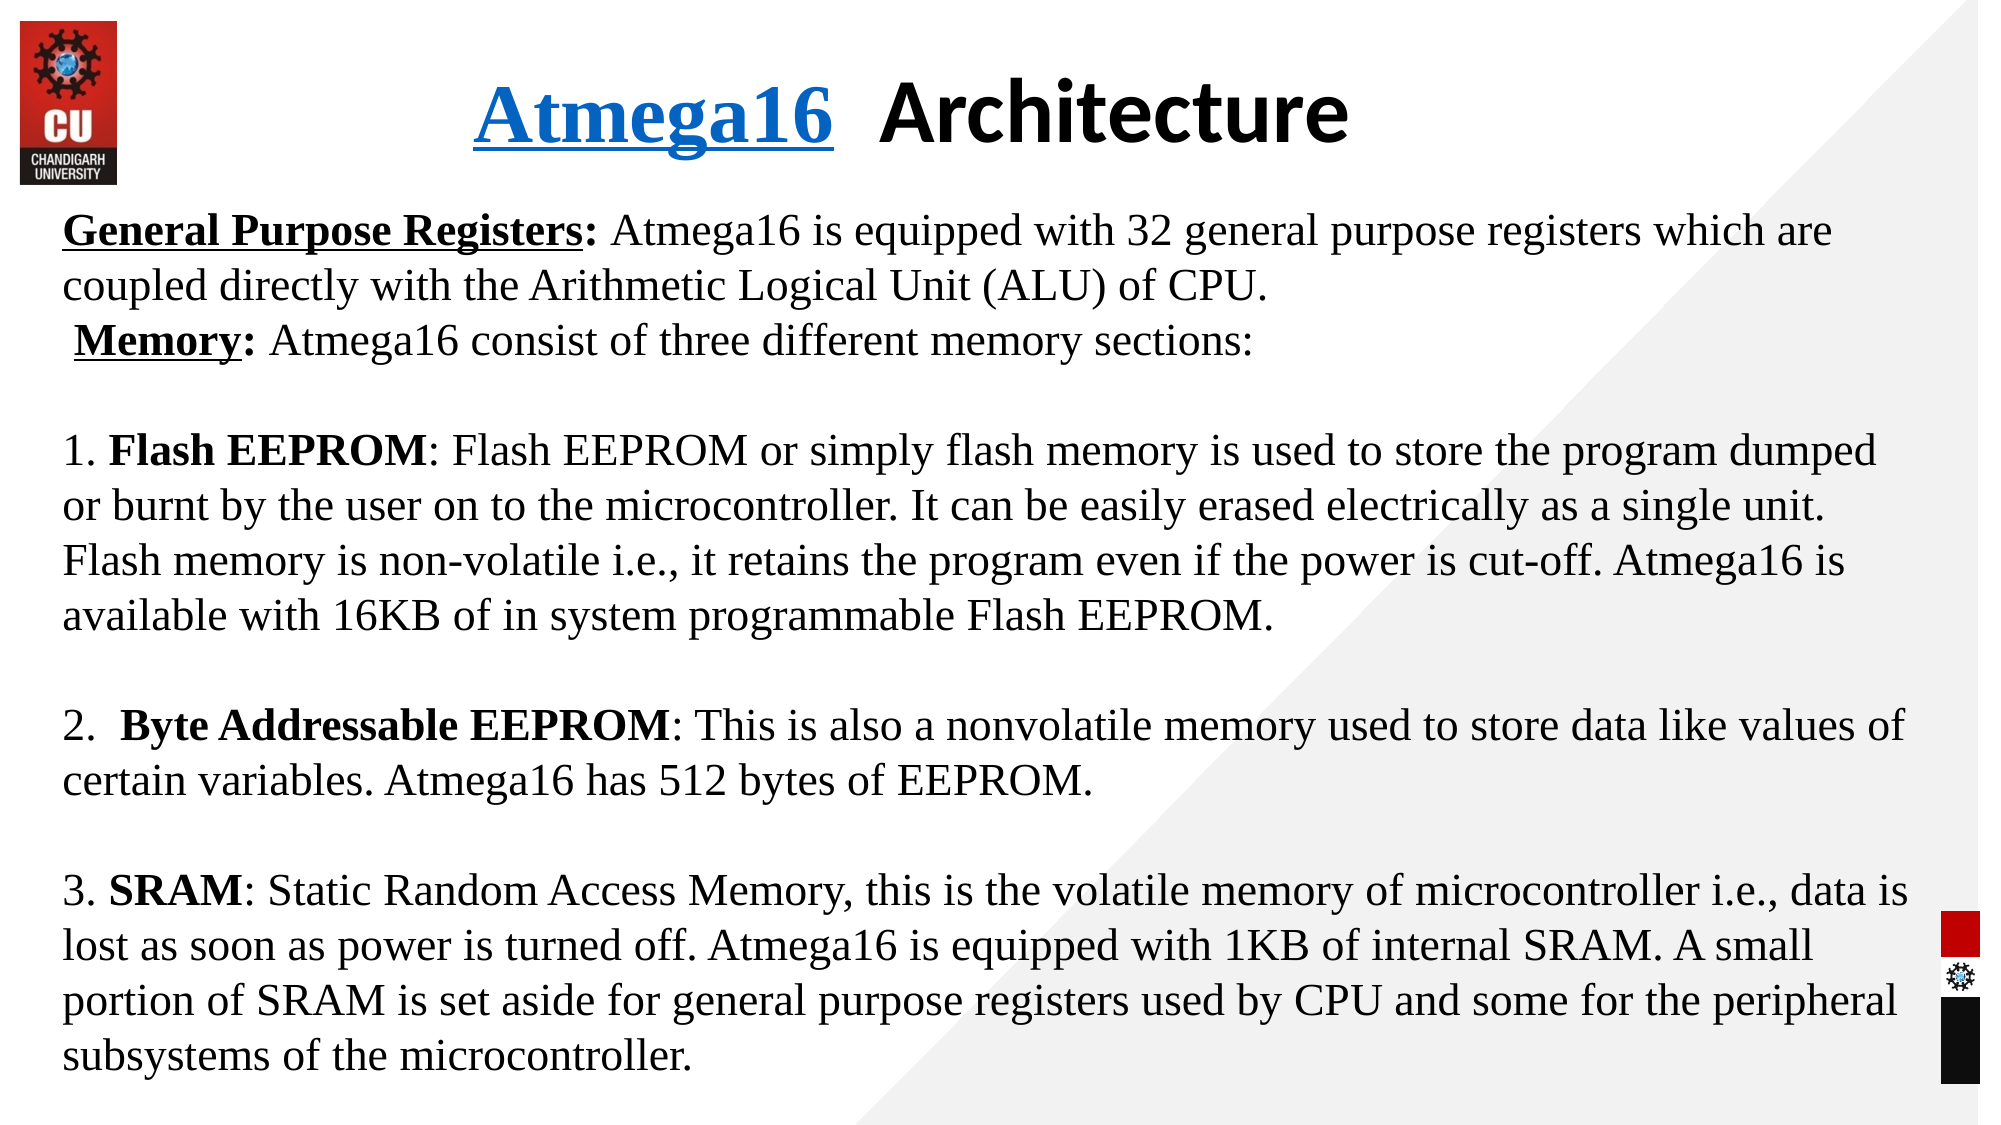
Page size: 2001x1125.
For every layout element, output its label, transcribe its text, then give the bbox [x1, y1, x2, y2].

text_box General Purpose Registers: Atmega16 is equipped with 32 general purpose registers which are coupled directly with the Arithmetic Logical Unit (ALU) of CPU. Memory: Atmega16 consist of three different memory sections: 1. Flash EEPROM: Flash EEPROM or simply flash memory is used to store the program dumped or burnt by the user on to the microcontroller. It can be easily erased electrically as a single unit. Flash memory is non-volatile i.e., it retains the program even if the power is cut-off. Atmega16 is available with 16KB of in system programmable Flash EEPROM. 2. Byte Addressable EEPROM: This is also a nonvolatile memory used to store data like values of certain variables. Atmega16 has 512 bytes of EEPROM. 3. SRAM: Static Random Access Memory, this is the volatile memory of microcontroller i.e., data is lost as soon as power is turned off. Atmega16 is equipped with 1KB of internal SRAM. A small portion of SRAM is set aside for general purpose registers used by CPU and some for the peripheral subsystems of the microcontroller. [62, 200, 1925, 1105]
picture [19, 0, 1980, 1125]
text_box Atmega16 Architecture [473, 50, 1527, 165]
